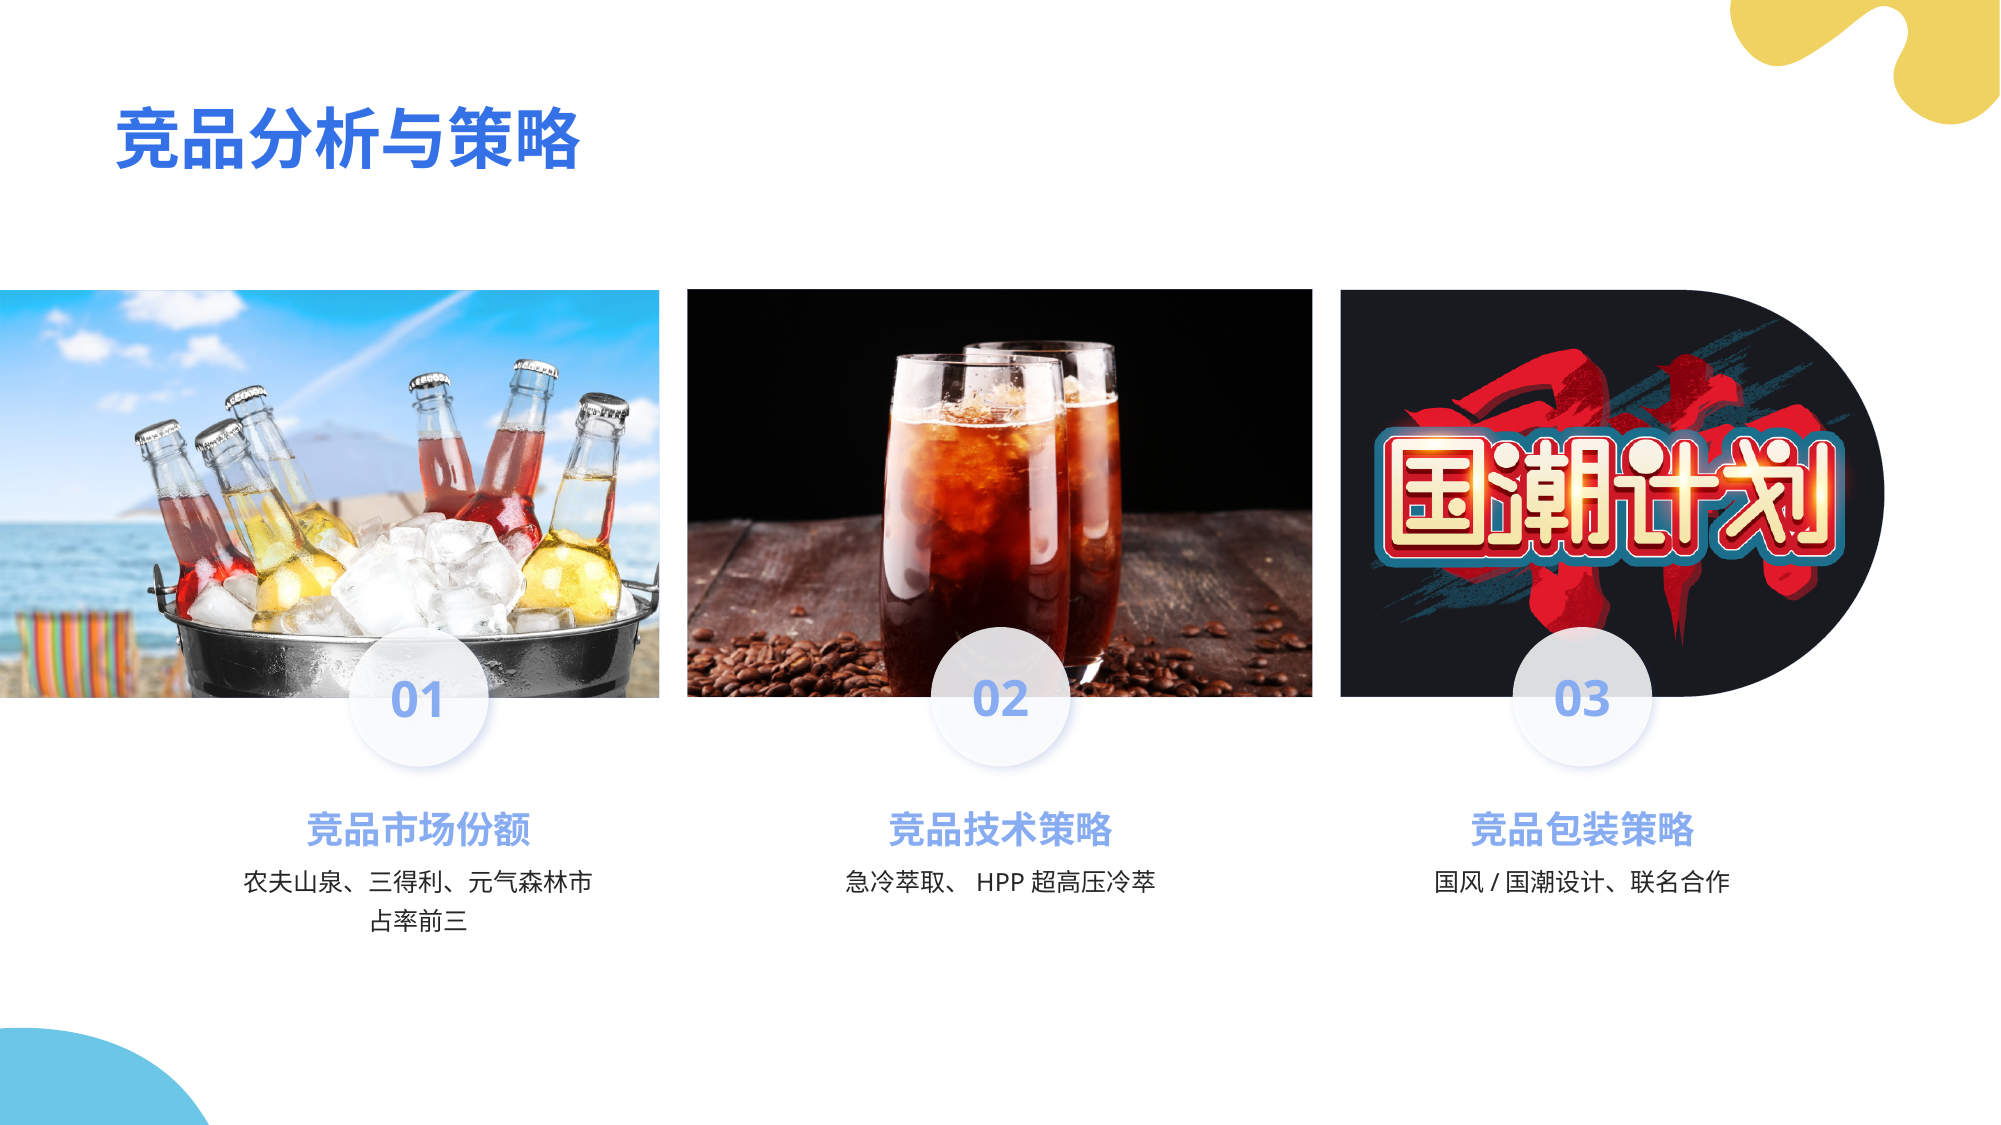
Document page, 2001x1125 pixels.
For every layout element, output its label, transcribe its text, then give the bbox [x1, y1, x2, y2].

picture [687, 289, 1313, 698]
text_box 竞品技术策略 [815, 783, 1187, 842]
title 竞品分析与策略 [114, 59, 1886, 178]
text_box 03 [1511, 697, 1654, 768]
text_box 农夫山泉、三得利、元气森林市占率前三 [233, 857, 605, 975]
text_box 竞品包装策略 [1396, 783, 1768, 842]
picture [0, 290, 660, 698]
picture [1340, 289, 1885, 697]
text_box 国风/国潮设计、联名合作 [1396, 857, 1768, 975]
text_box 急冷萃取、HPP超高压冷萃 [815, 857, 1187, 975]
text_box 竞品市场份额 [233, 783, 605, 842]
text_box 01 [348, 698, 490, 768]
text_box 02 [929, 698, 1072, 768]
